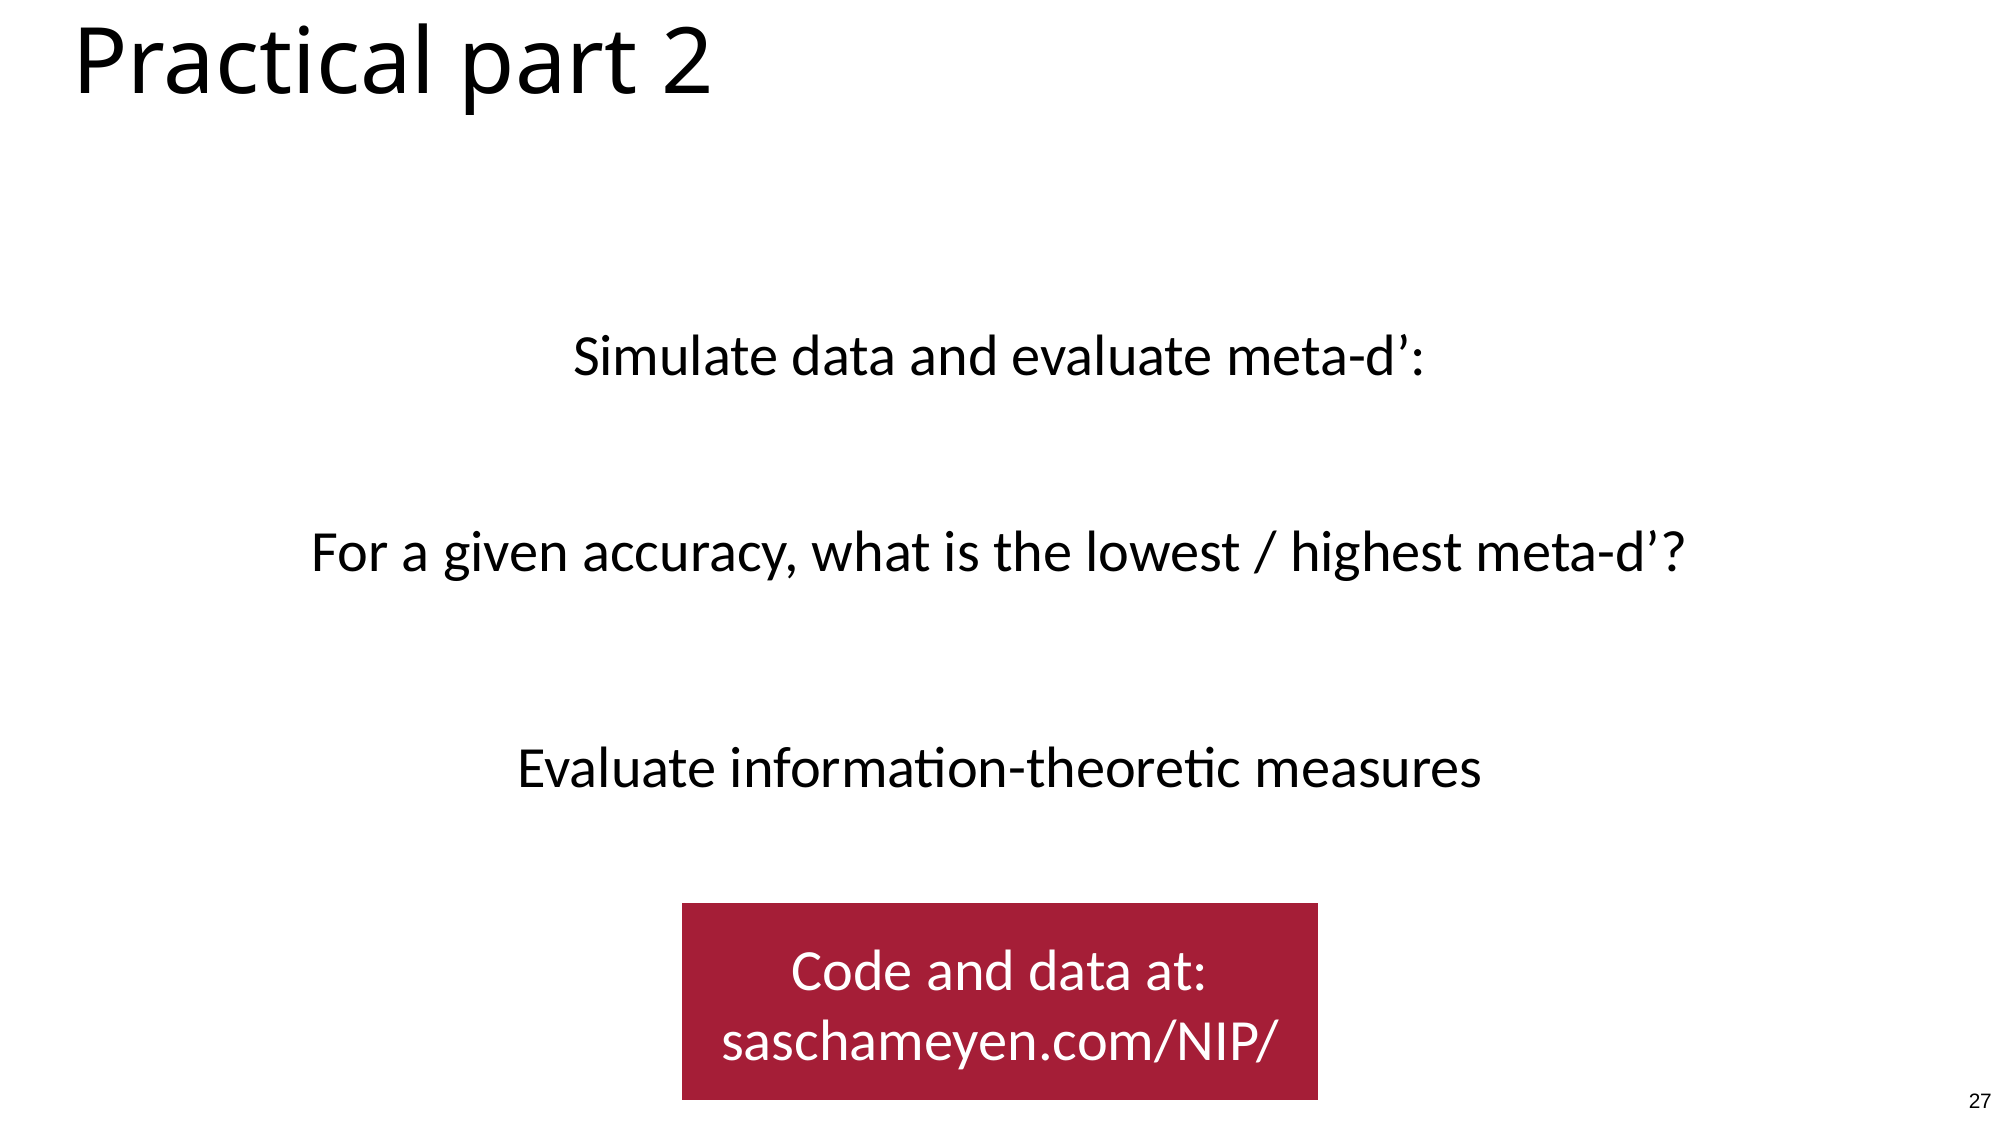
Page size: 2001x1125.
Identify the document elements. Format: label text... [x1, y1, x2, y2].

text_box Code and data at: saschameyen.com/NIP/ [682, 903, 1318, 1100]
title Practical part 2 [57, 0, 1943, 129]
list Simulate data and evaluate meta-d’: For a given accuracy, what is the lowest / highest meta-d’? Evaluate information-theoretic measures [137, 201, 1863, 1058]
